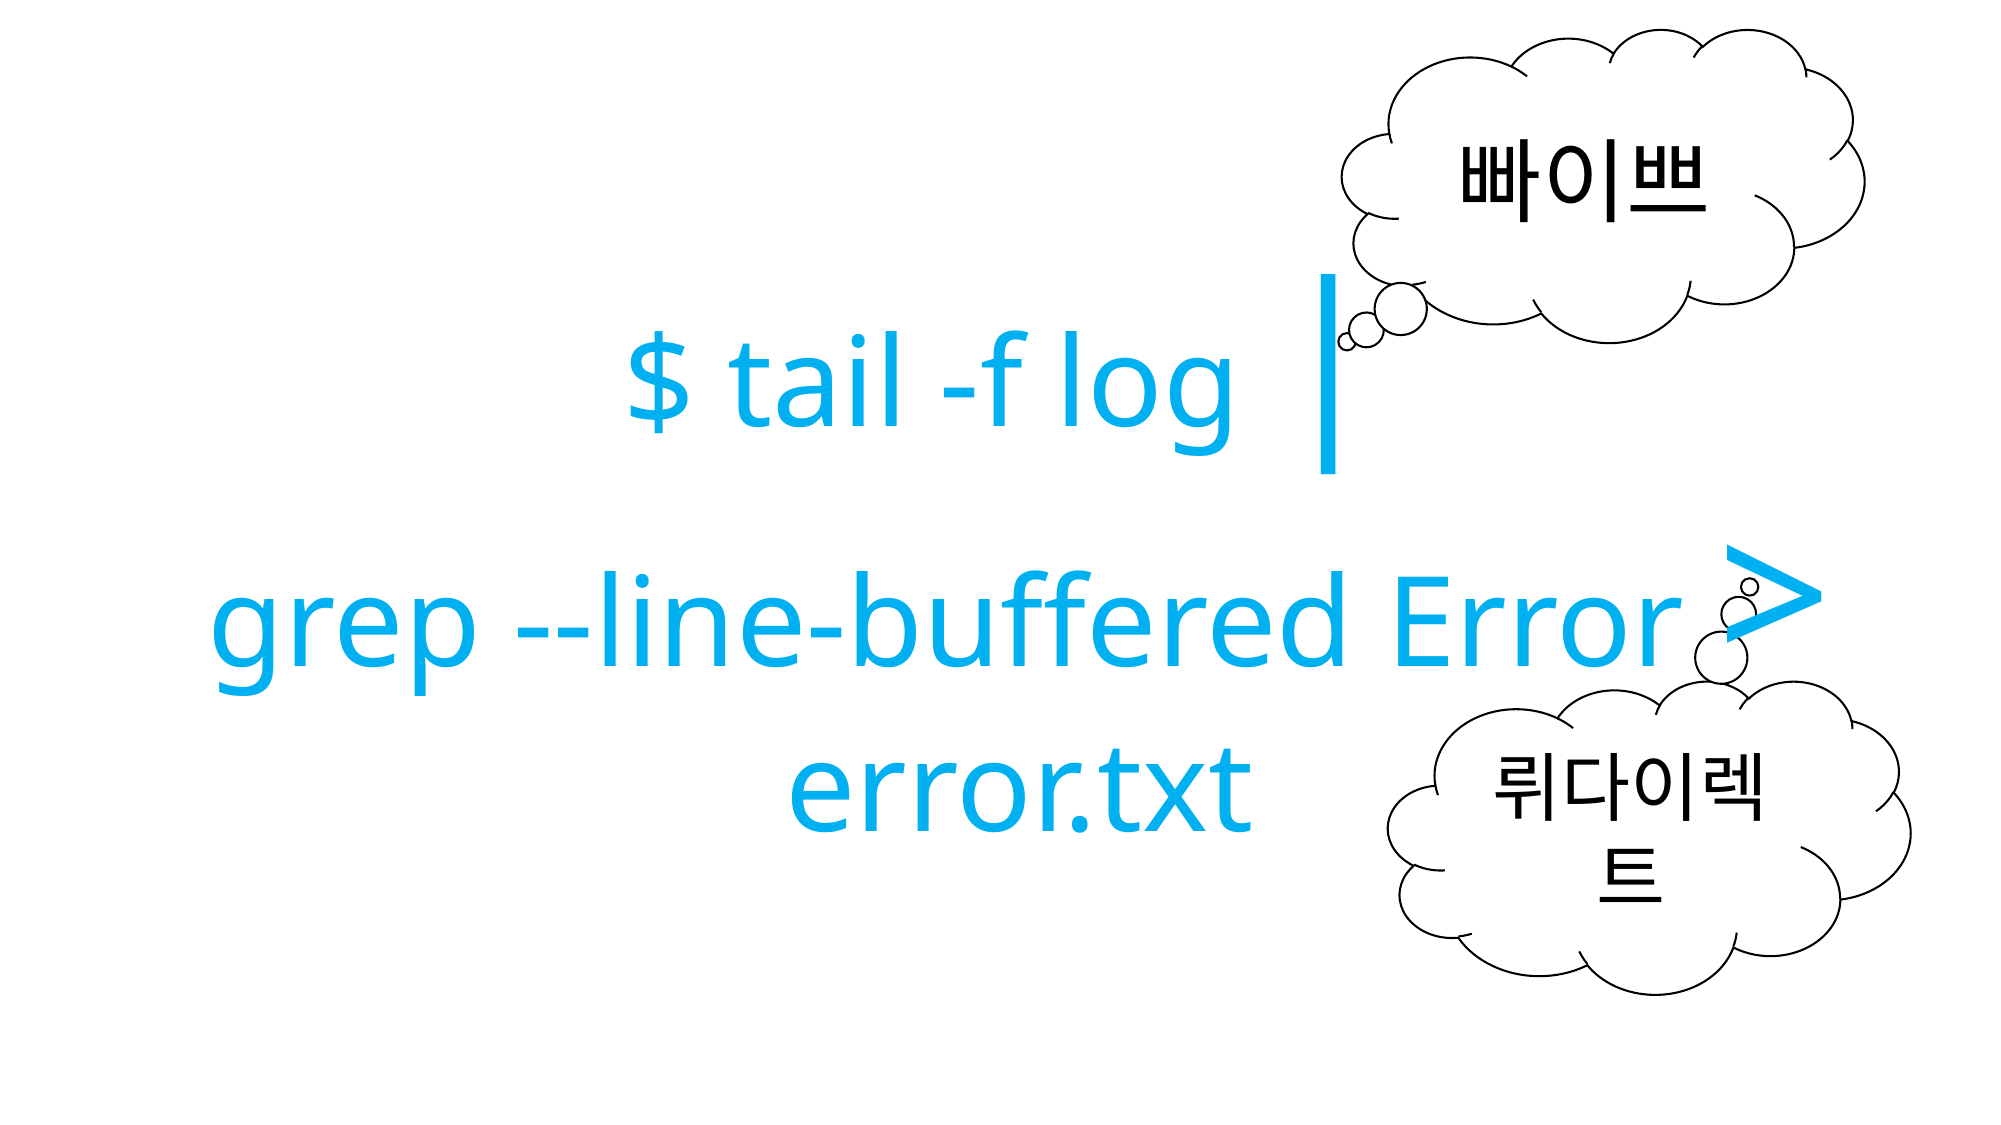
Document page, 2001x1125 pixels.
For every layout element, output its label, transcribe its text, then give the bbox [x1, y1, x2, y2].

text_box 뤼다이렉트 [1398, 870, 1899, 996]
text_box 뤼다이렉트 [1901, 799, 1912, 867]
text_box 빠이쁘 [1340, 28, 1866, 213]
text_box $ tail -f log | grep --line-buffered Error > error.txt [139, 213, 1901, 870]
